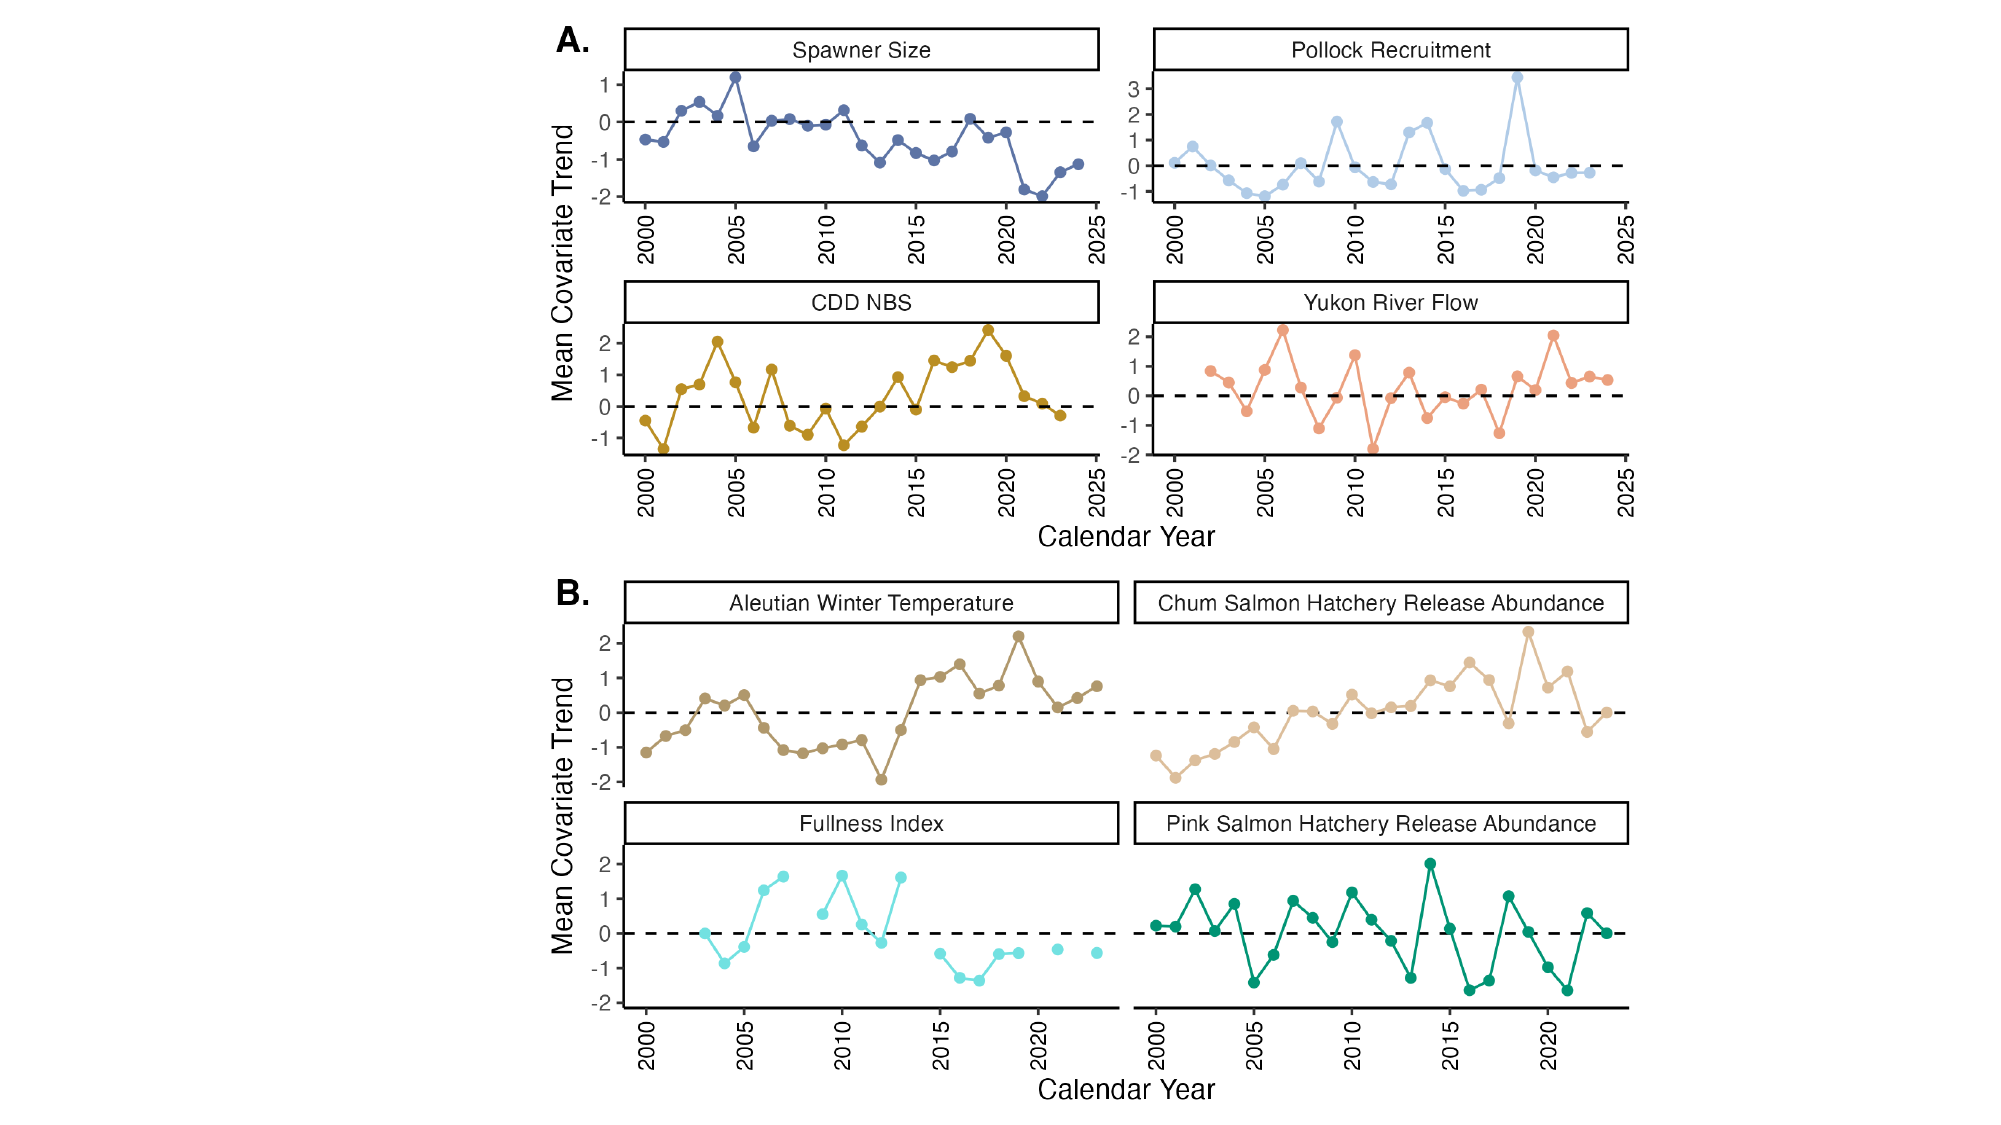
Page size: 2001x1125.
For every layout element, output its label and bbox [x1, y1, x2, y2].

list [536, 13, 1643, 1120]
